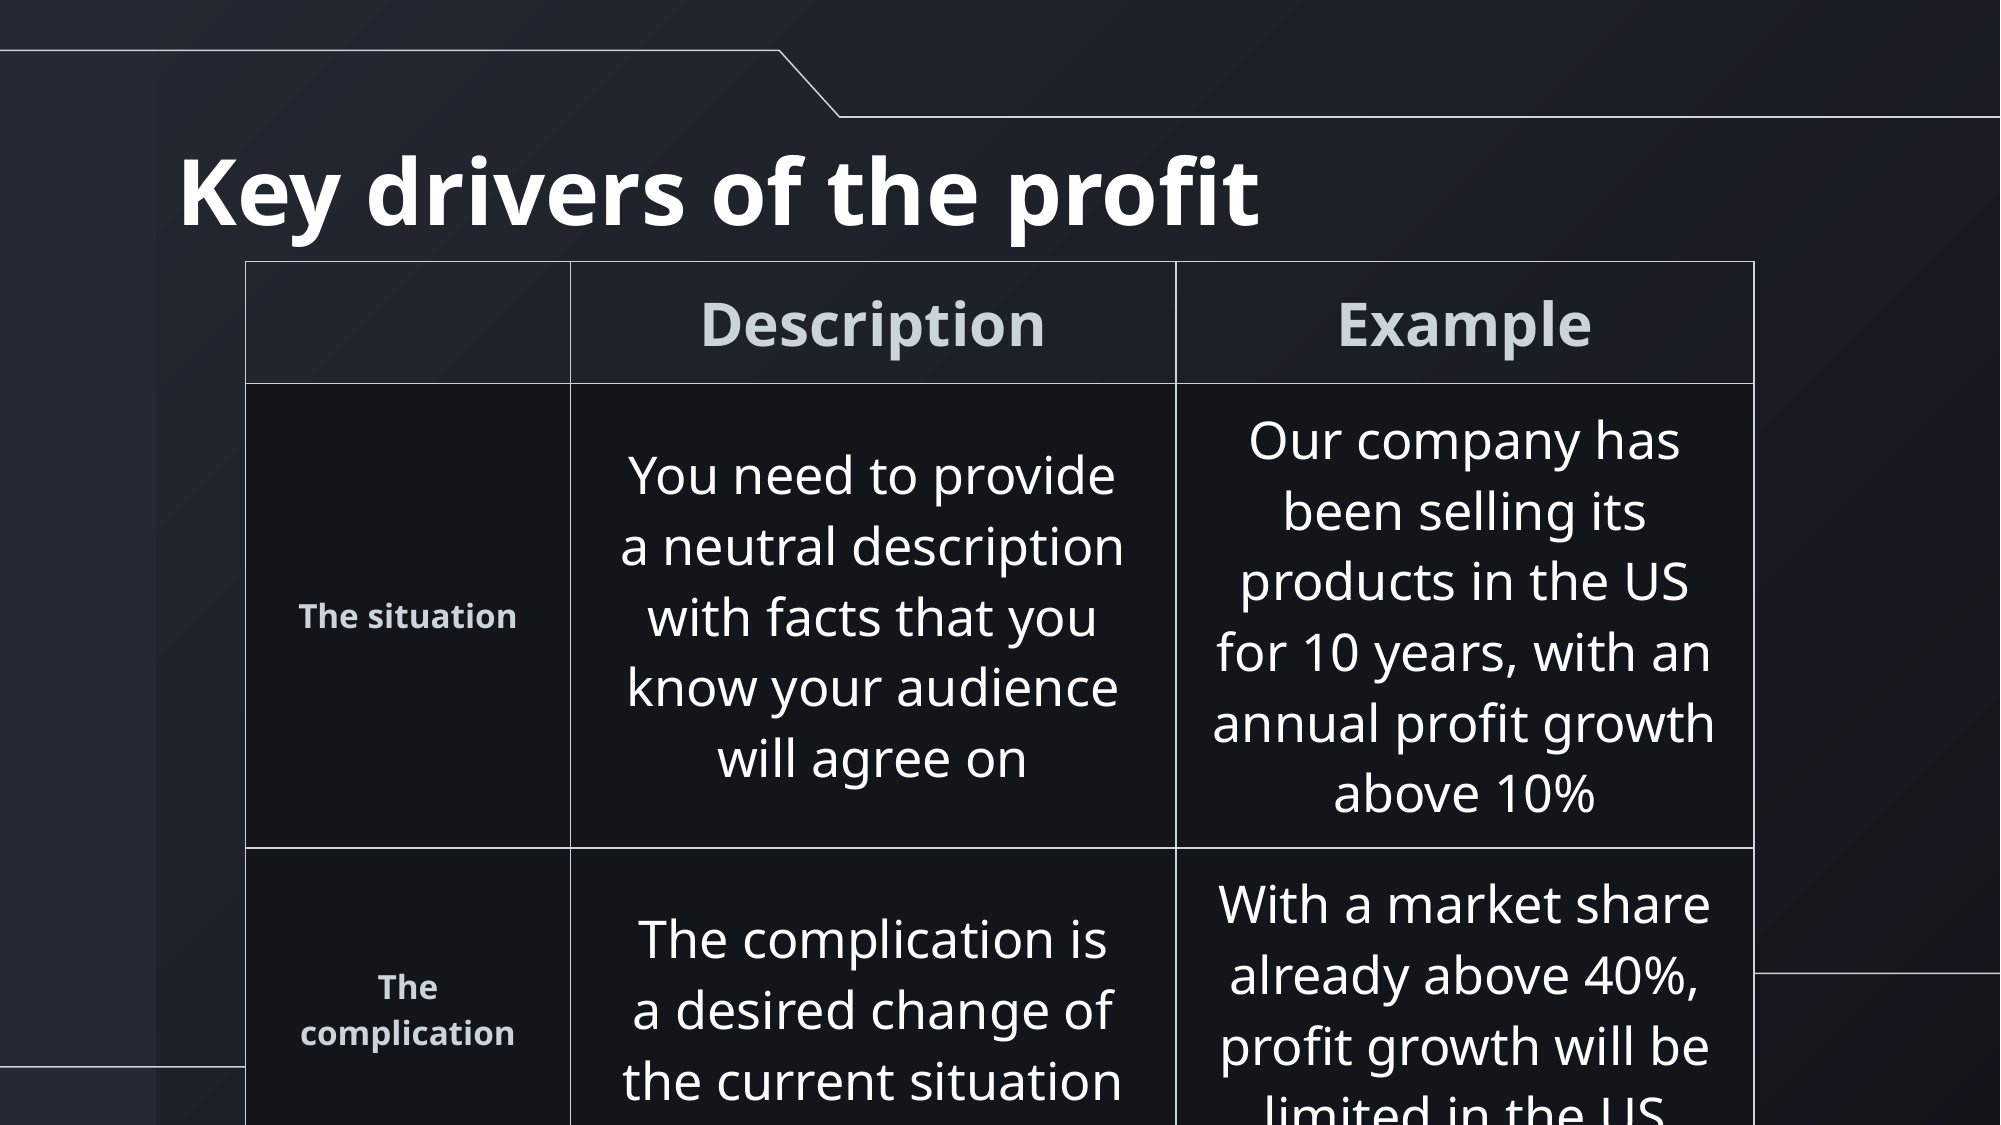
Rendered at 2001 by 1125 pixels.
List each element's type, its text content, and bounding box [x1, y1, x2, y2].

table_cell With a market share already above 40%, profit growth will be limited in the US [1177, 849, 1753, 1125]
table_cell You need to provide a neutral description with facts that you know your audience will agree on [571, 384, 1175, 847]
table_header Description [571, 262, 1175, 383]
table_cell The complication is a desired change of the current situation [571, 849, 1175, 1125]
table_cell The situation [246, 384, 570, 847]
table_header Example [1177, 262, 1753, 383]
table_cell The complication [246, 849, 570, 1125]
title Key drivers of the profit [156, 113, 1844, 241]
table_header [246, 262, 570, 383]
table_cell Our company has been selling its products in the US for 10 years, with an annual profit growth above 10% [1177, 384, 1753, 847]
